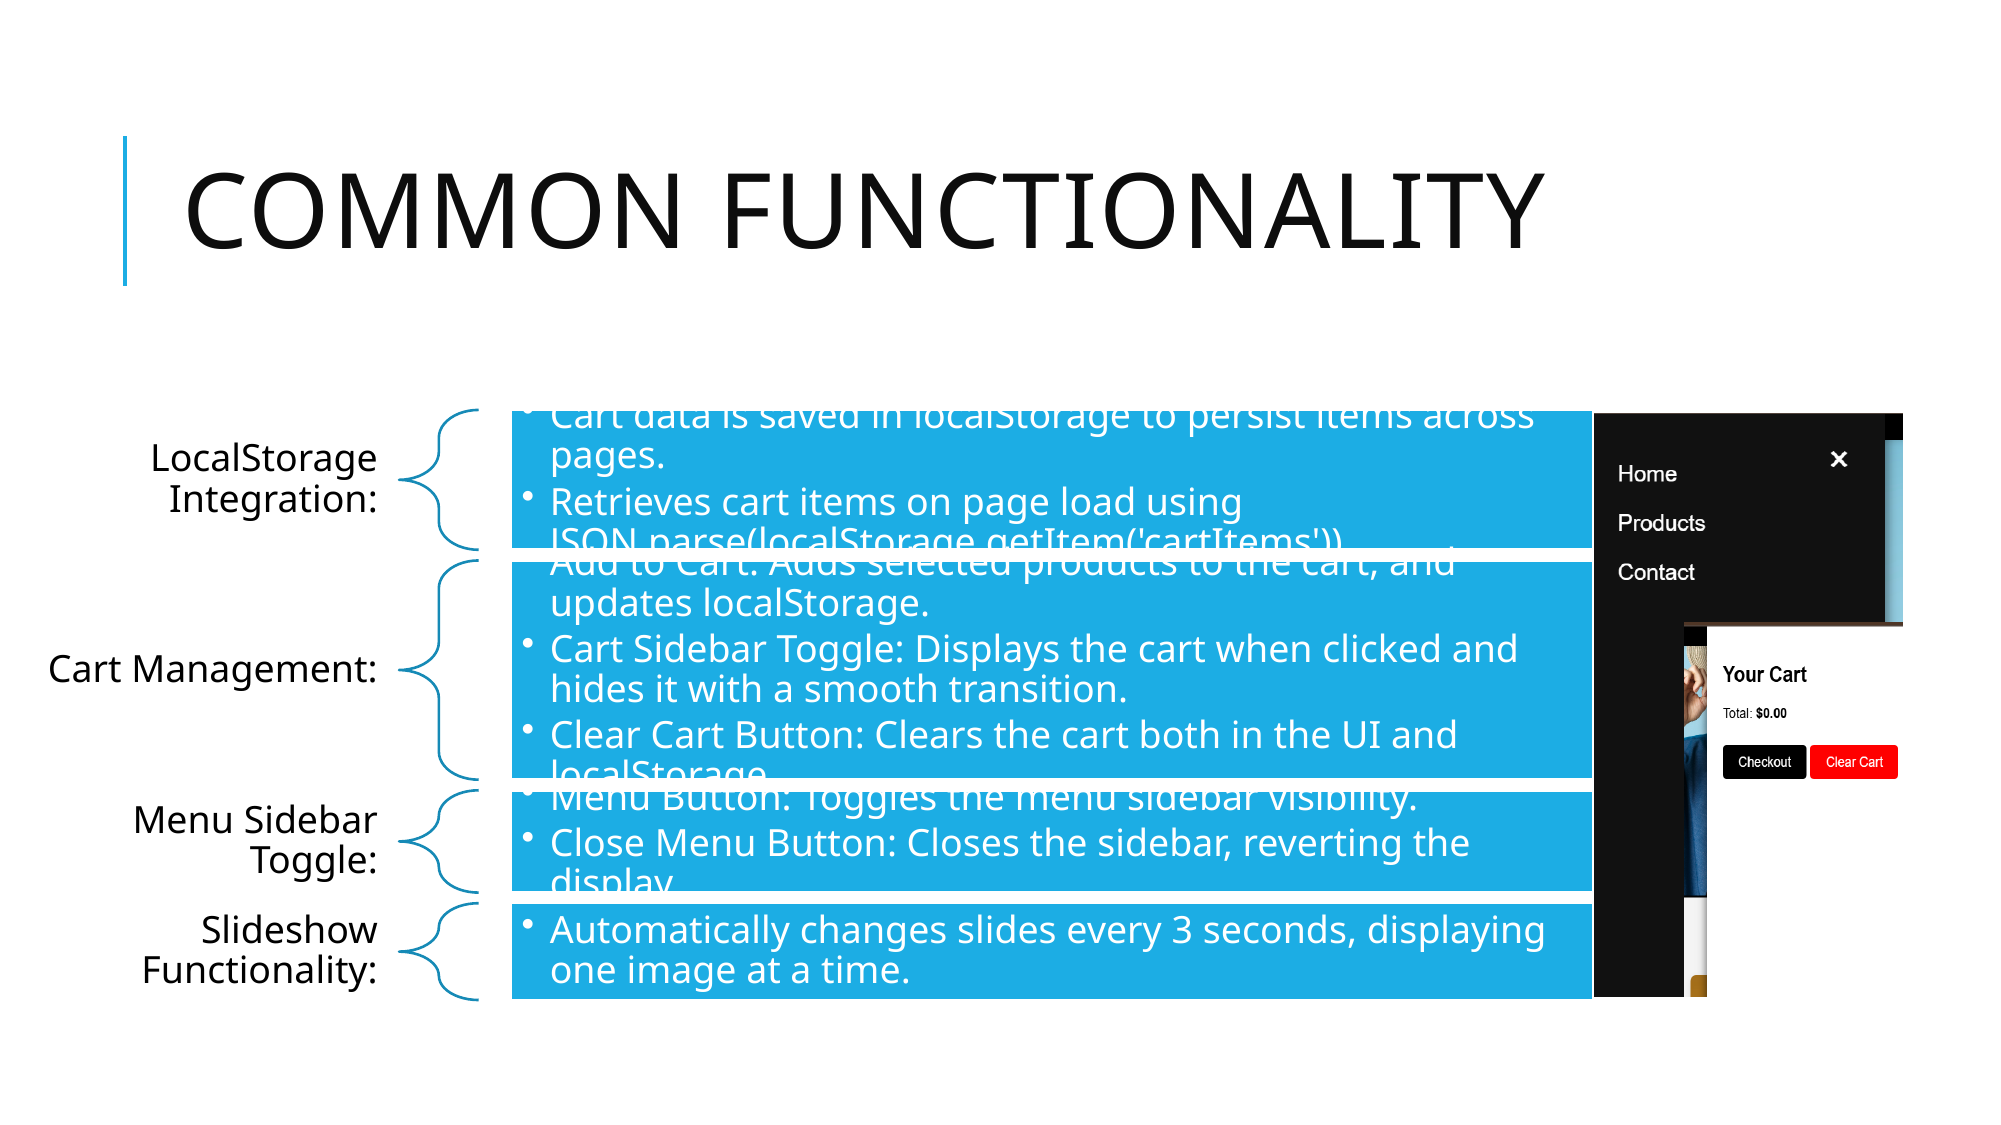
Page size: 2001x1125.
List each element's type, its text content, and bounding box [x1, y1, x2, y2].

picture [1594, 413, 1903, 997]
title Common Functionality [168, 96, 1763, 342]
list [0, 374, 1595, 1036]
